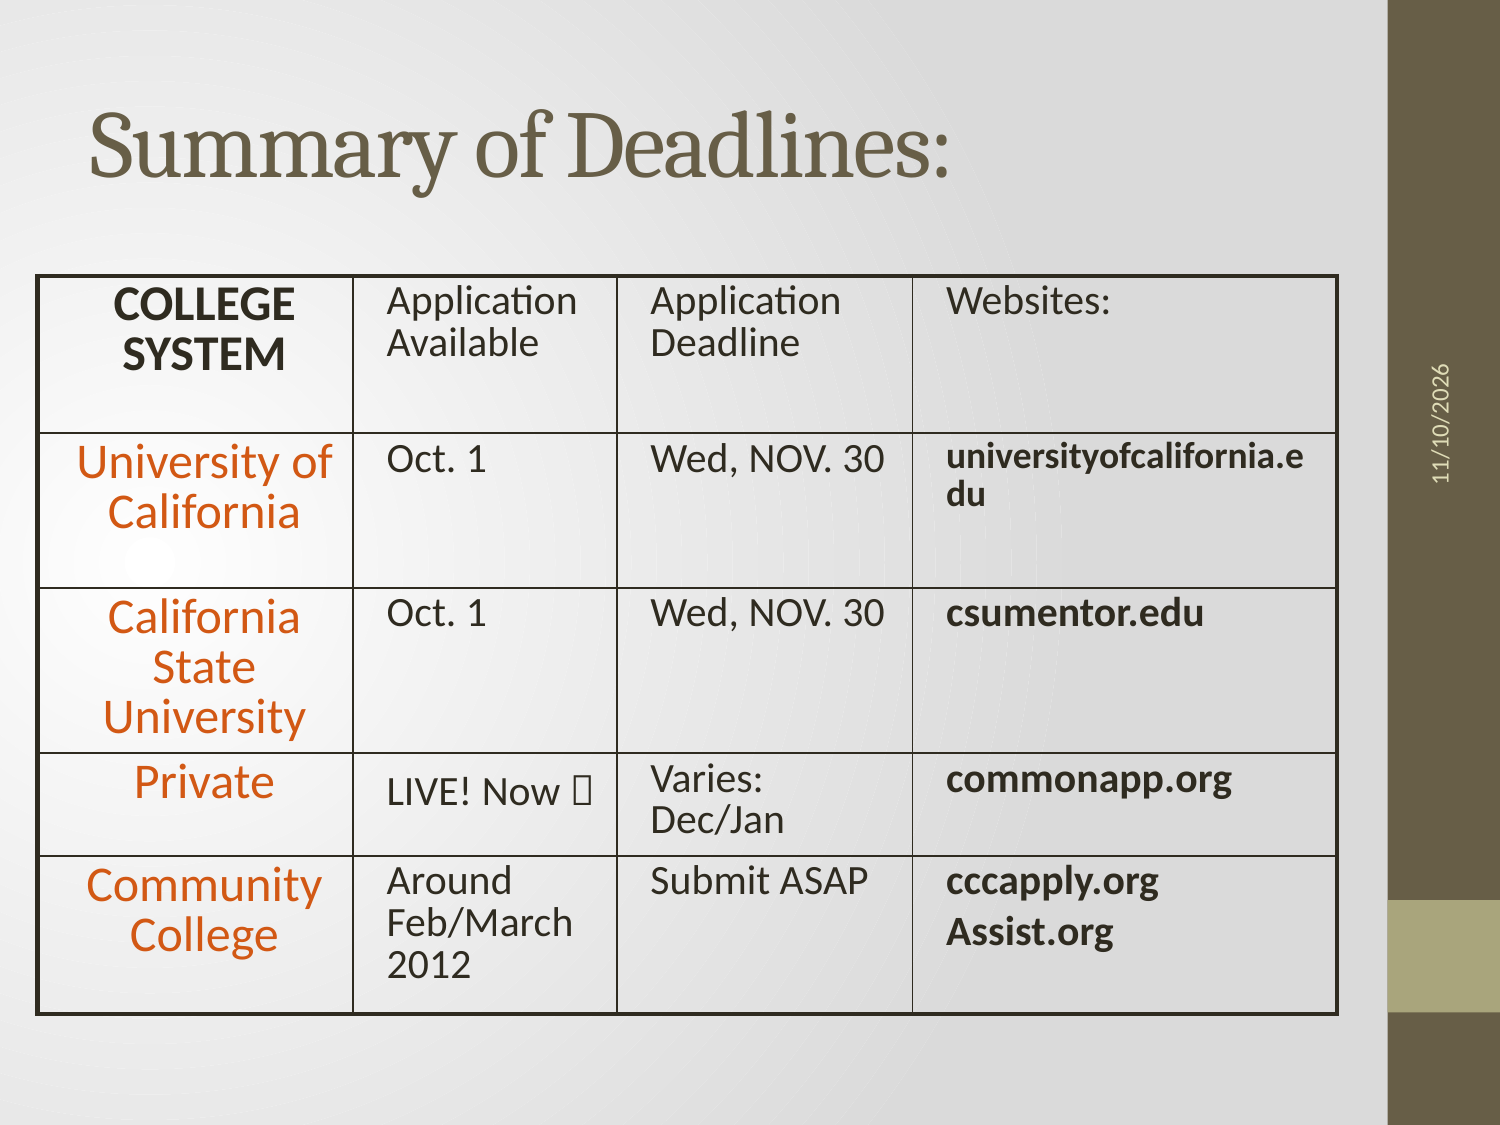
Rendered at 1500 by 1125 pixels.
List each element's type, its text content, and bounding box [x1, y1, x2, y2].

table_cell Wed, NOV. 30 [618, 434, 912, 587]
table_cell csumentor.edu [913, 589, 1335, 752]
table_cell Varies: Dec/Jan [618, 754, 912, 855]
table_cell Submit ASAP [618, 857, 912, 1012]
table_cell California State University [40, 589, 352, 752]
table_header COLLEGE SYSTEM [40, 278, 352, 432]
table_cell universityofcalifornia.edu [913, 434, 1335, 587]
title Summary of Deadlines: [75, 45, 1325, 233]
table_cell University of California [40, 434, 352, 587]
table_cell commonapp.org [913, 754, 1335, 855]
table_cell Oct. 1 [354, 589, 616, 752]
table_cell Around Feb/March 2012 [354, 857, 616, 1012]
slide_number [1408, 100, 1469, 501]
table_header Application Available [354, 278, 616, 432]
table_cell Oct. 1 [354, 434, 616, 587]
table_header Application Deadline [618, 278, 912, 432]
table_cell Wed, NOV. 30 [618, 589, 912, 752]
table_cell Community College [40, 857, 352, 1012]
table_header Websites: [913, 278, 1335, 432]
table_cell Private [40, 754, 352, 855]
table_cell LIVE! Now  [354, 754, 616, 855]
table_cell cccapply.org Assist.org [913, 857, 1335, 1012]
